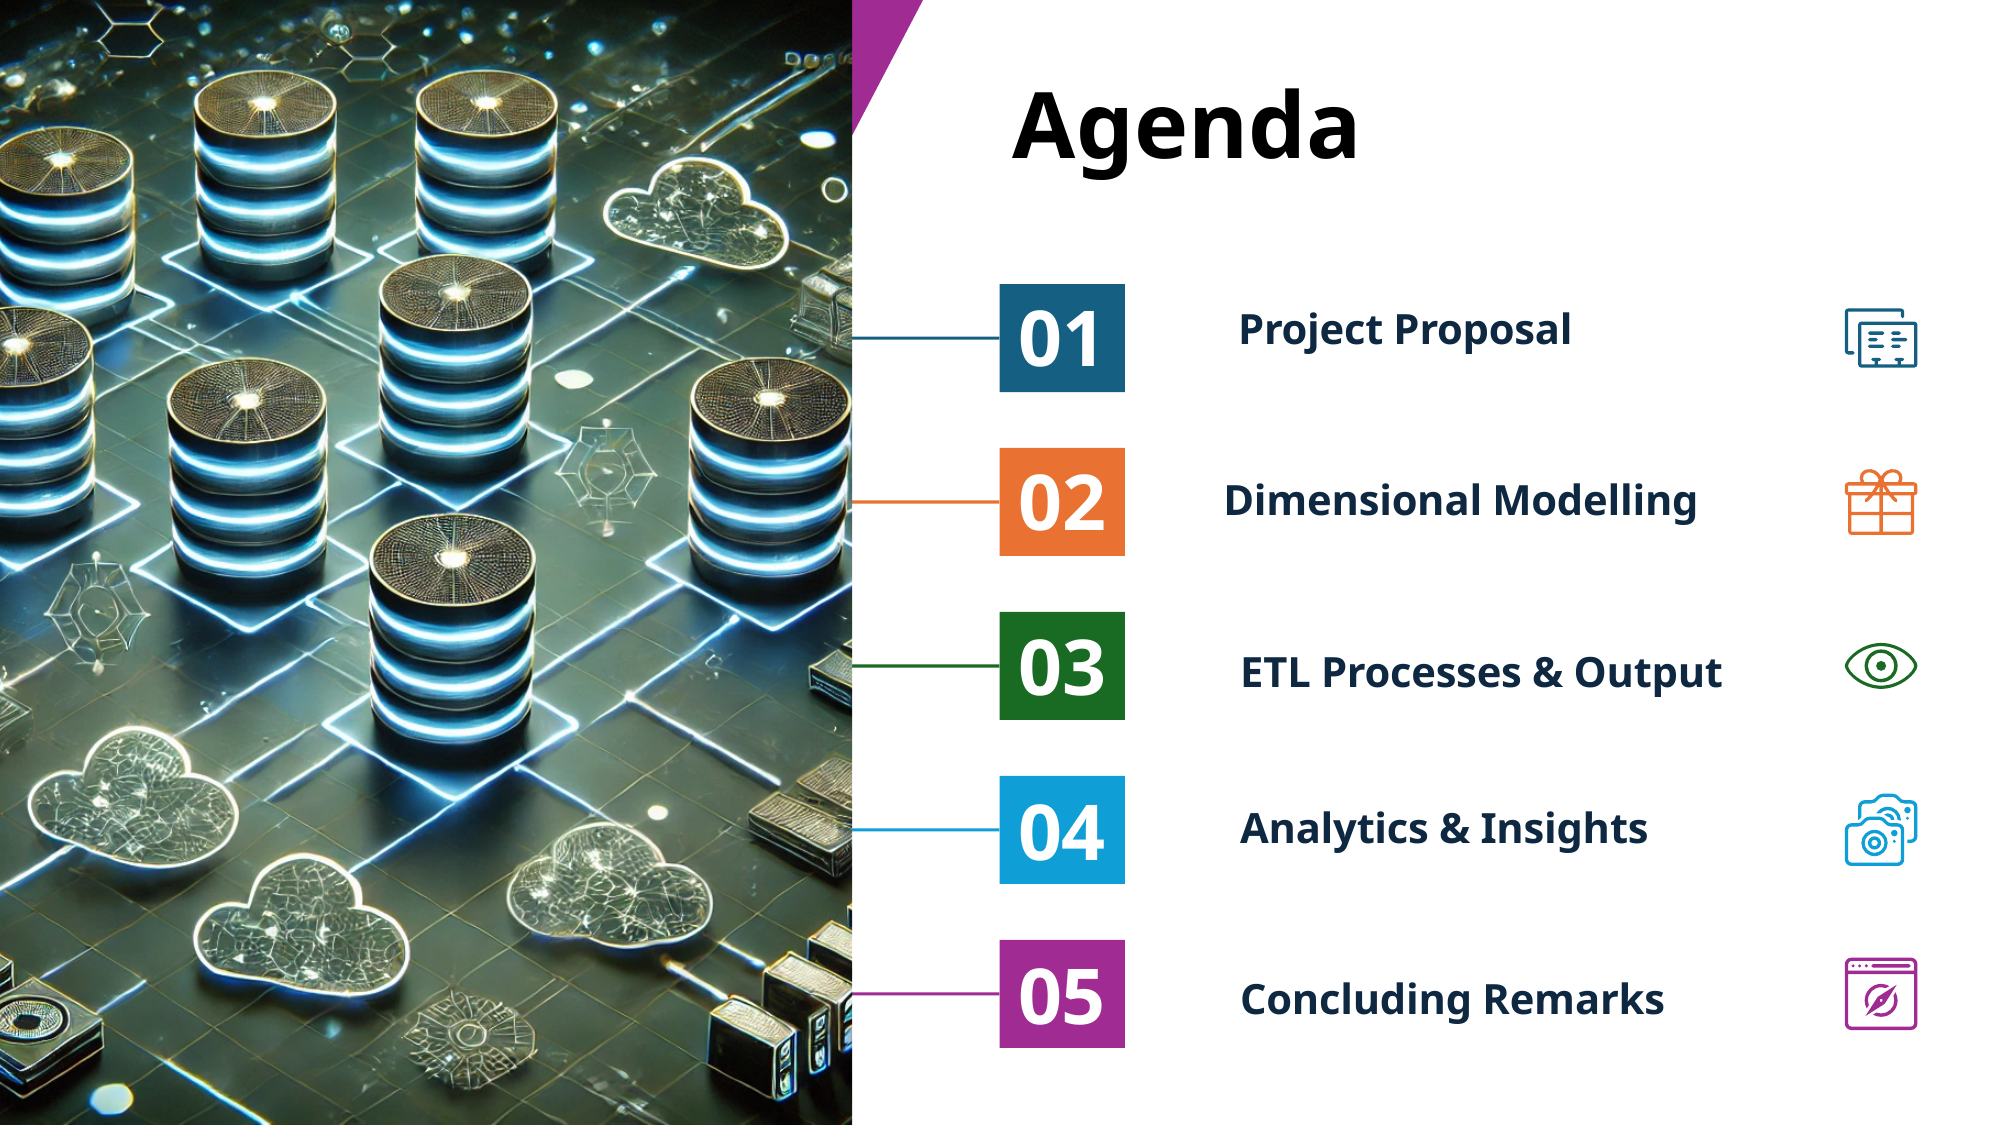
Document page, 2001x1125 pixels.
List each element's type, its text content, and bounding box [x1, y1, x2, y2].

text_box 03 [1003, 611, 1122, 719]
text_box [999, 284, 1125, 393]
text_box [999, 611, 1125, 720]
text_box [853, 992, 999, 996]
text_box Project Proposal [1223, 300, 1588, 361]
text_box 05 [1003, 939, 1121, 1048]
text_box [853, 336, 999, 340]
text_box [999, 447, 1125, 556]
text_box [853, 0, 924, 134]
text_box Agenda [998, 76, 1377, 184]
text_box [1844, 308, 1905, 355]
text_box Analytics & Insights [1225, 799, 1805, 860]
text_box [1121, 939, 1125, 1048]
text_box Dimensional Modelling [1208, 471, 1724, 531]
text_box 04 [1003, 775, 1121, 883]
text_box [1844, 469, 1918, 535]
text_box [1844, 642, 1918, 689]
picture [0, 0, 853, 1125]
text_box [853, 500, 999, 504]
text_box [999, 775, 1125, 884]
text_box 01 [1003, 282, 1122, 390]
text_box [1858, 793, 1918, 843]
text_box [853, 664, 999, 668]
text_box [1858, 321, 1918, 368]
text_box 02 [1003, 446, 1122, 554]
text_box [999, 939, 1003, 1048]
text_box [1844, 816, 1905, 866]
text_box [1844, 957, 1918, 1031]
text_box ETL Processes & Output [1225, 643, 1765, 703]
text_box Concluding Remarks [1225, 970, 1805, 1030]
text_box [853, 828, 999, 832]
